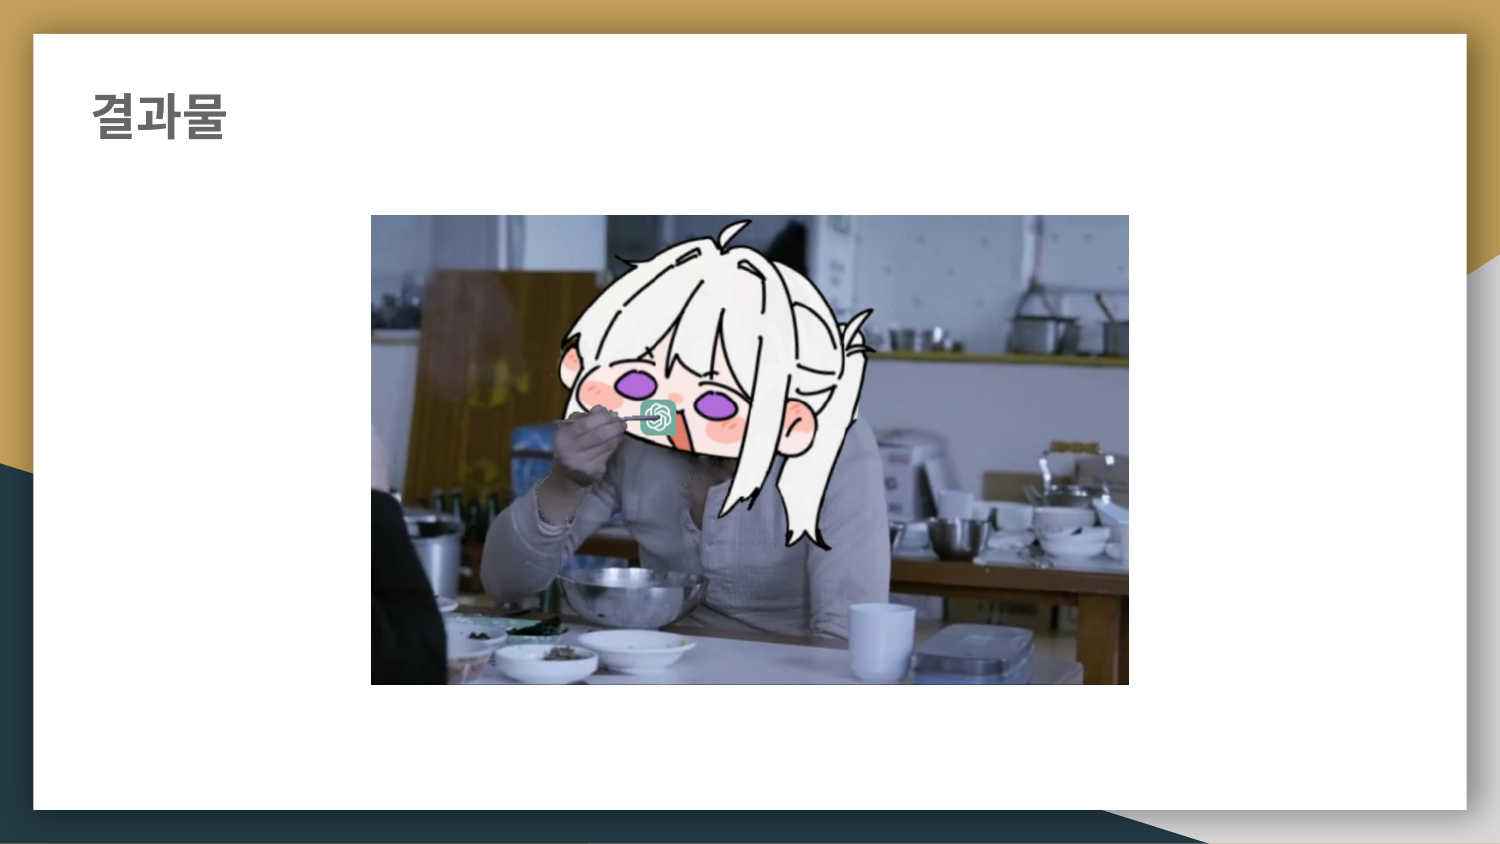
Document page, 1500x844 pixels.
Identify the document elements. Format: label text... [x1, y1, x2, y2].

picture [371, 213, 1129, 686]
title 결과물 [75, 72, 313, 160]
